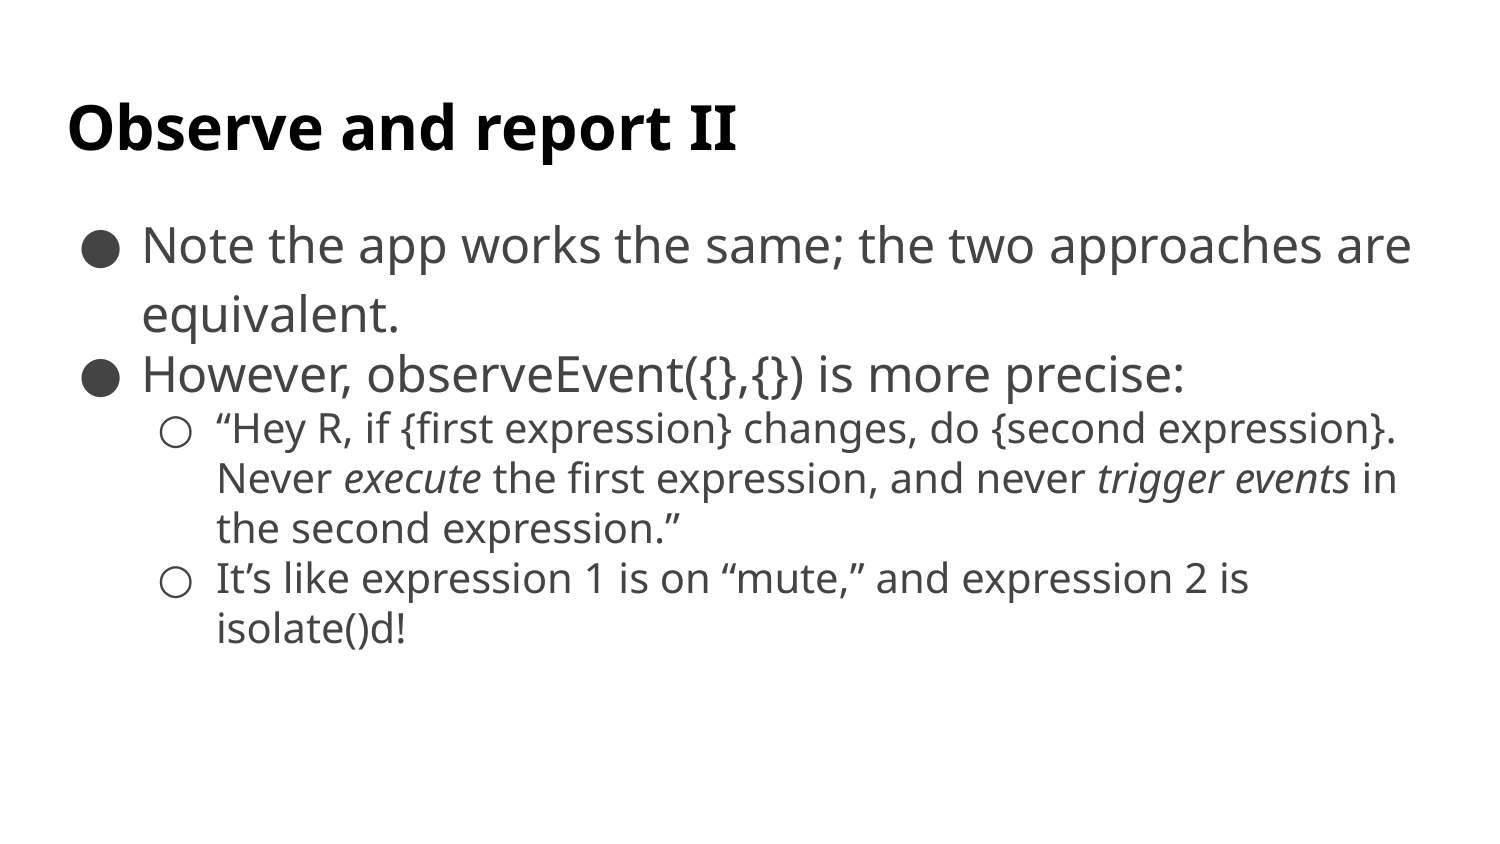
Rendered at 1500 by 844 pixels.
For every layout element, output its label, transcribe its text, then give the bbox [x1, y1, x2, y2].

list Note the app works the same; the two approaches are equivalent. However, observeEvent({},{}) is more precise: “Hey R, if {first expression} changes, do {second expression}. Never execute the first expression, and never trigger events in the second expression.” It’s like expression 1 is on “mute,” and expression 2 is isolate()d! [51, 189, 1449, 750]
title Observe and report II [51, 72, 1449, 176]
